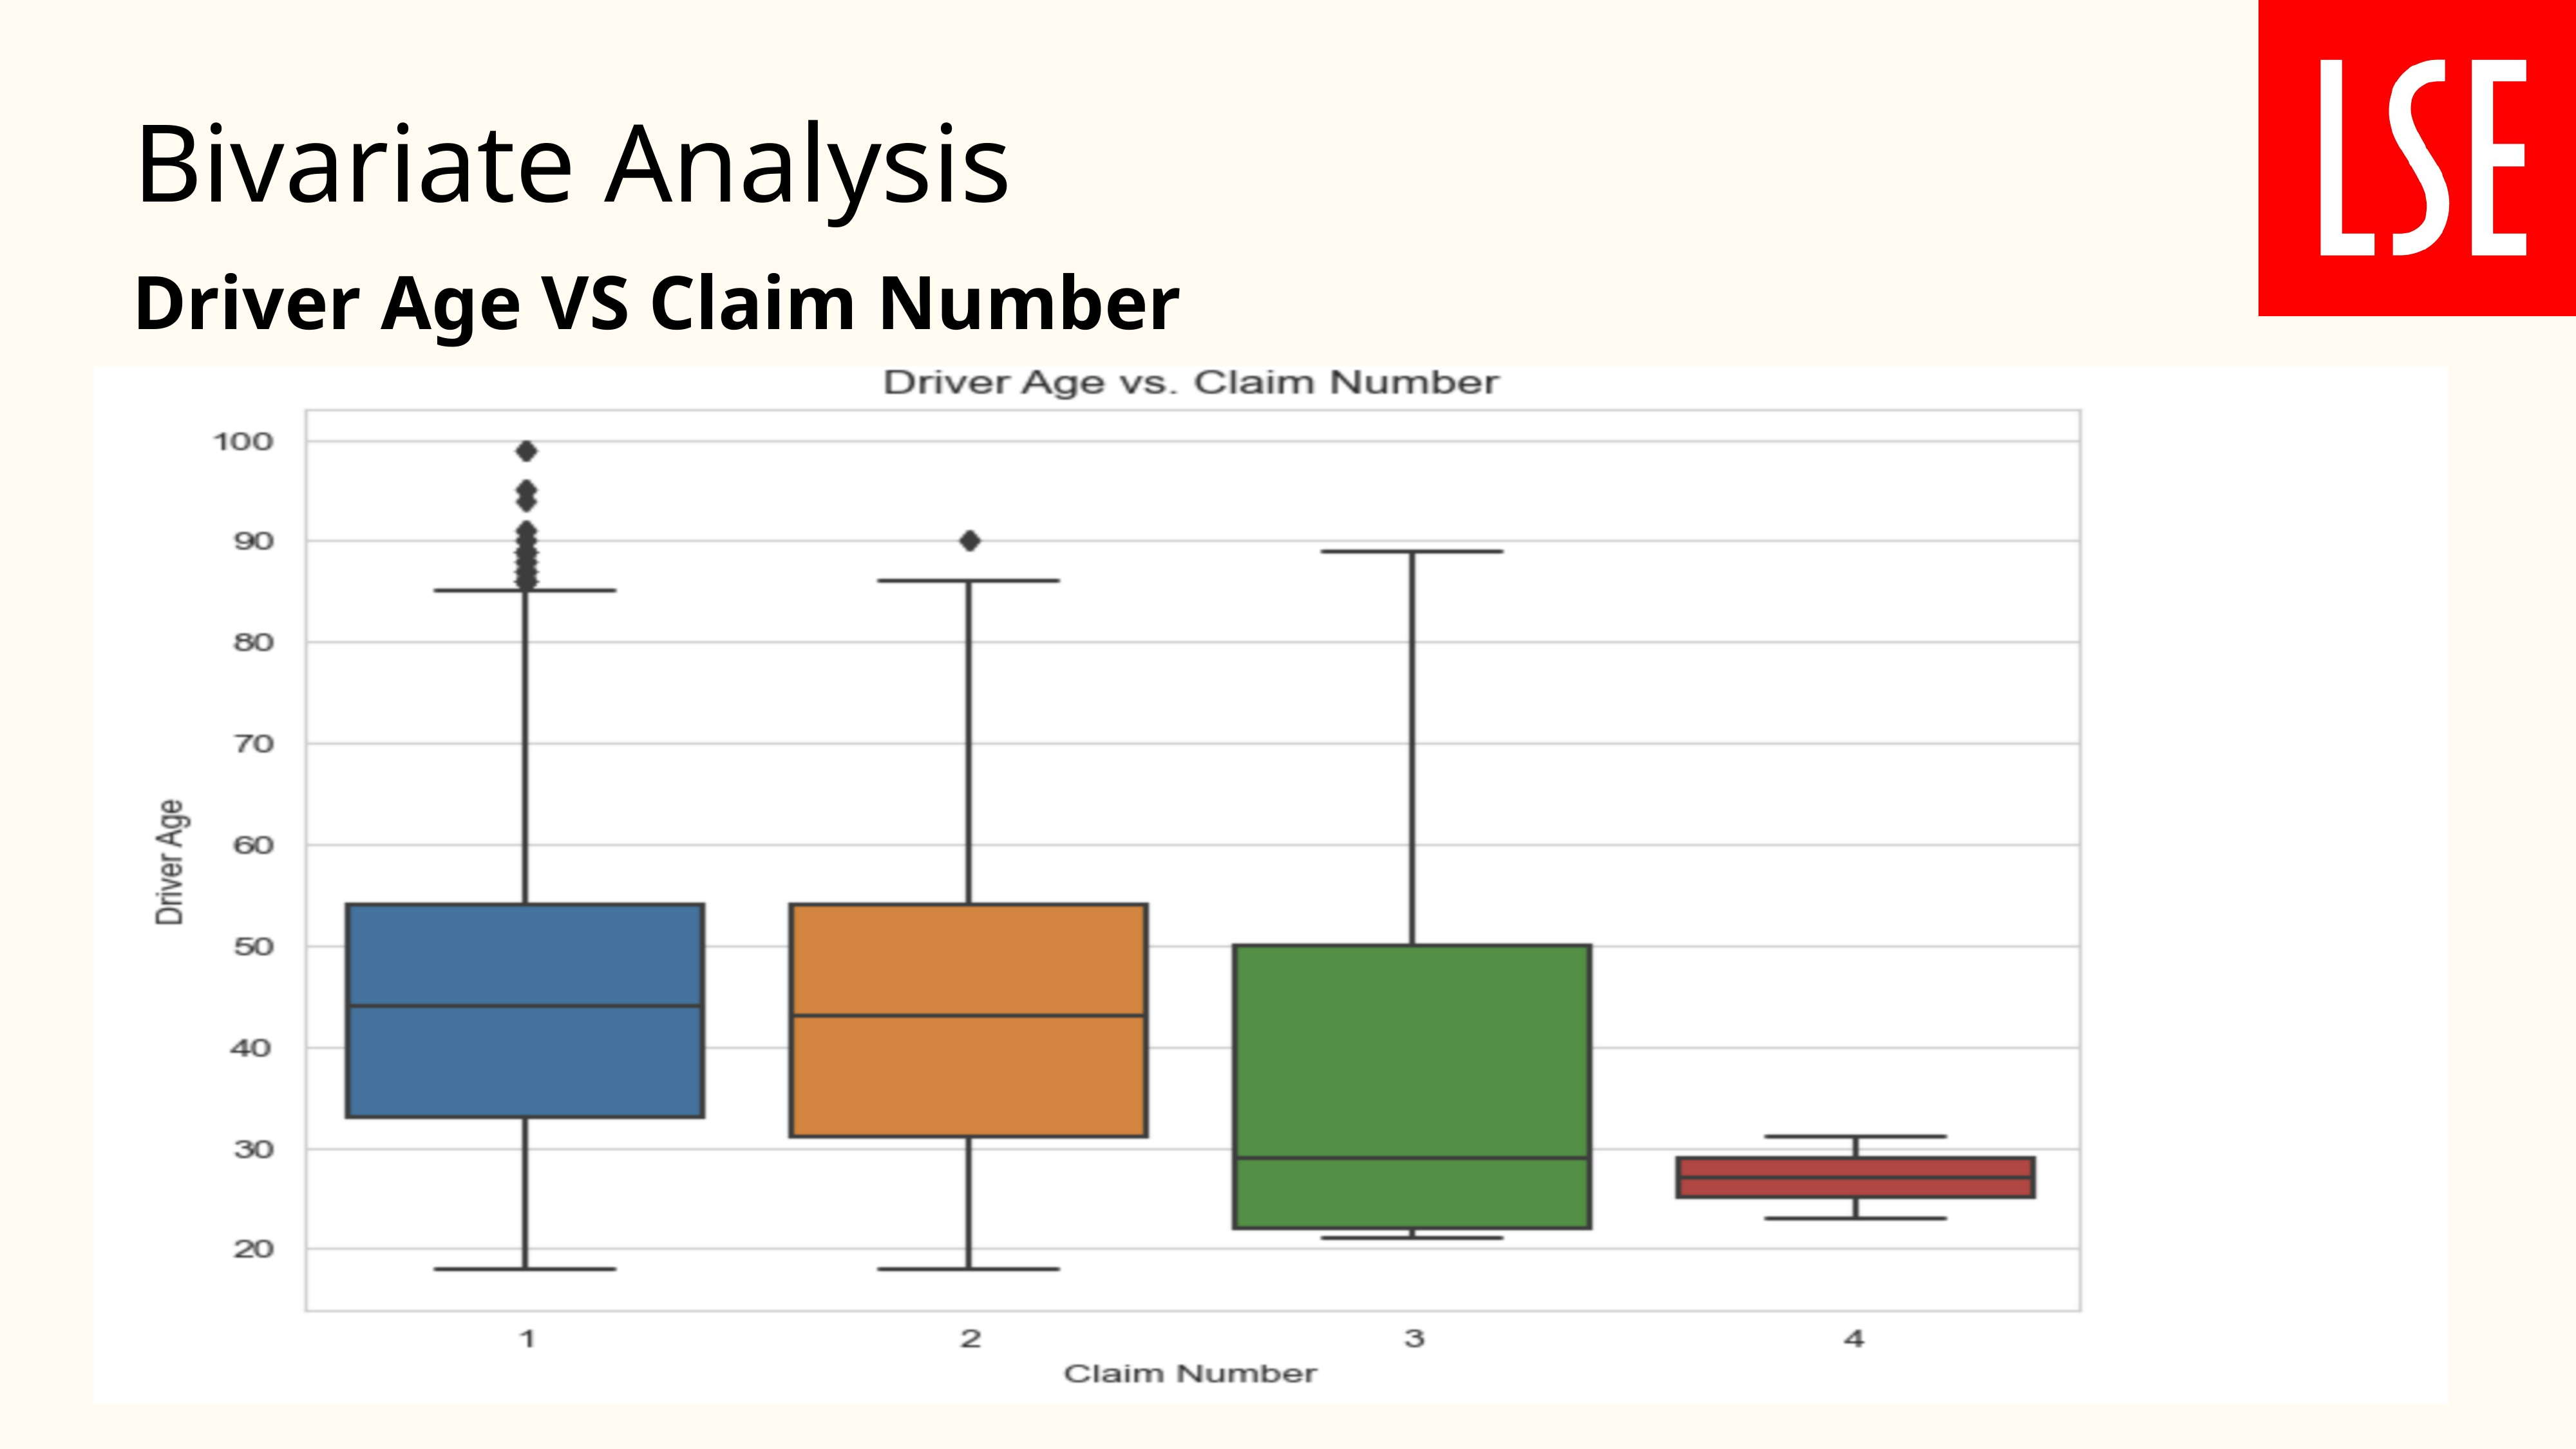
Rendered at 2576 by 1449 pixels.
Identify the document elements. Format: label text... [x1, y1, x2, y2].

picture [93, 366, 2449, 1404]
list Driver Age VS Claim Number [127, 251, 2449, 350]
picture [2259, 0, 2576, 317]
title Bivariate Analysis [127, 114, 2255, 251]
